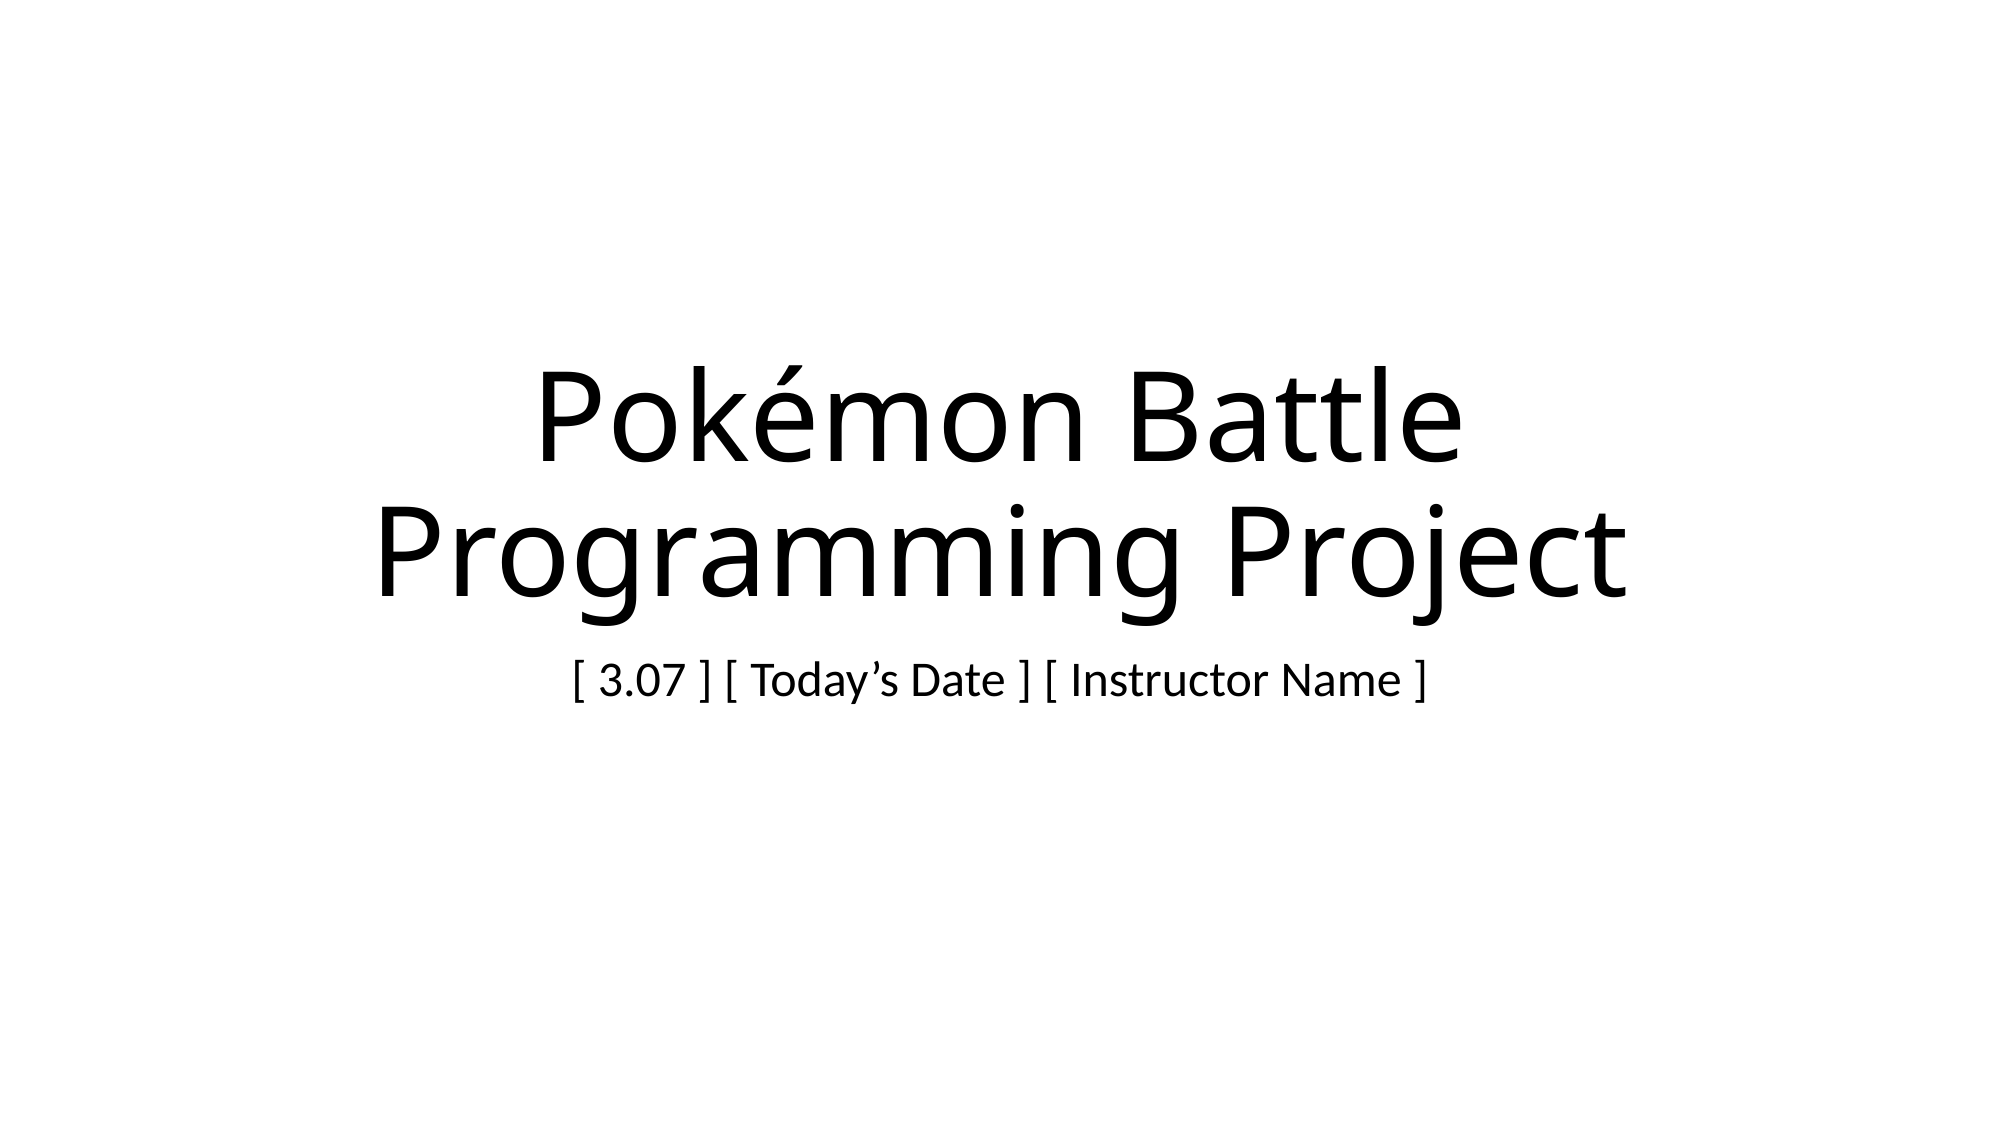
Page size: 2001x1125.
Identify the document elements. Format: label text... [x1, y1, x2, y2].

subtitle [ 3.07 ] [ Today’s Date ] [ Instructor Name ] [249, 646, 1750, 918]
title Pokémon Battle Programming Project [249, 239, 1750, 632]
